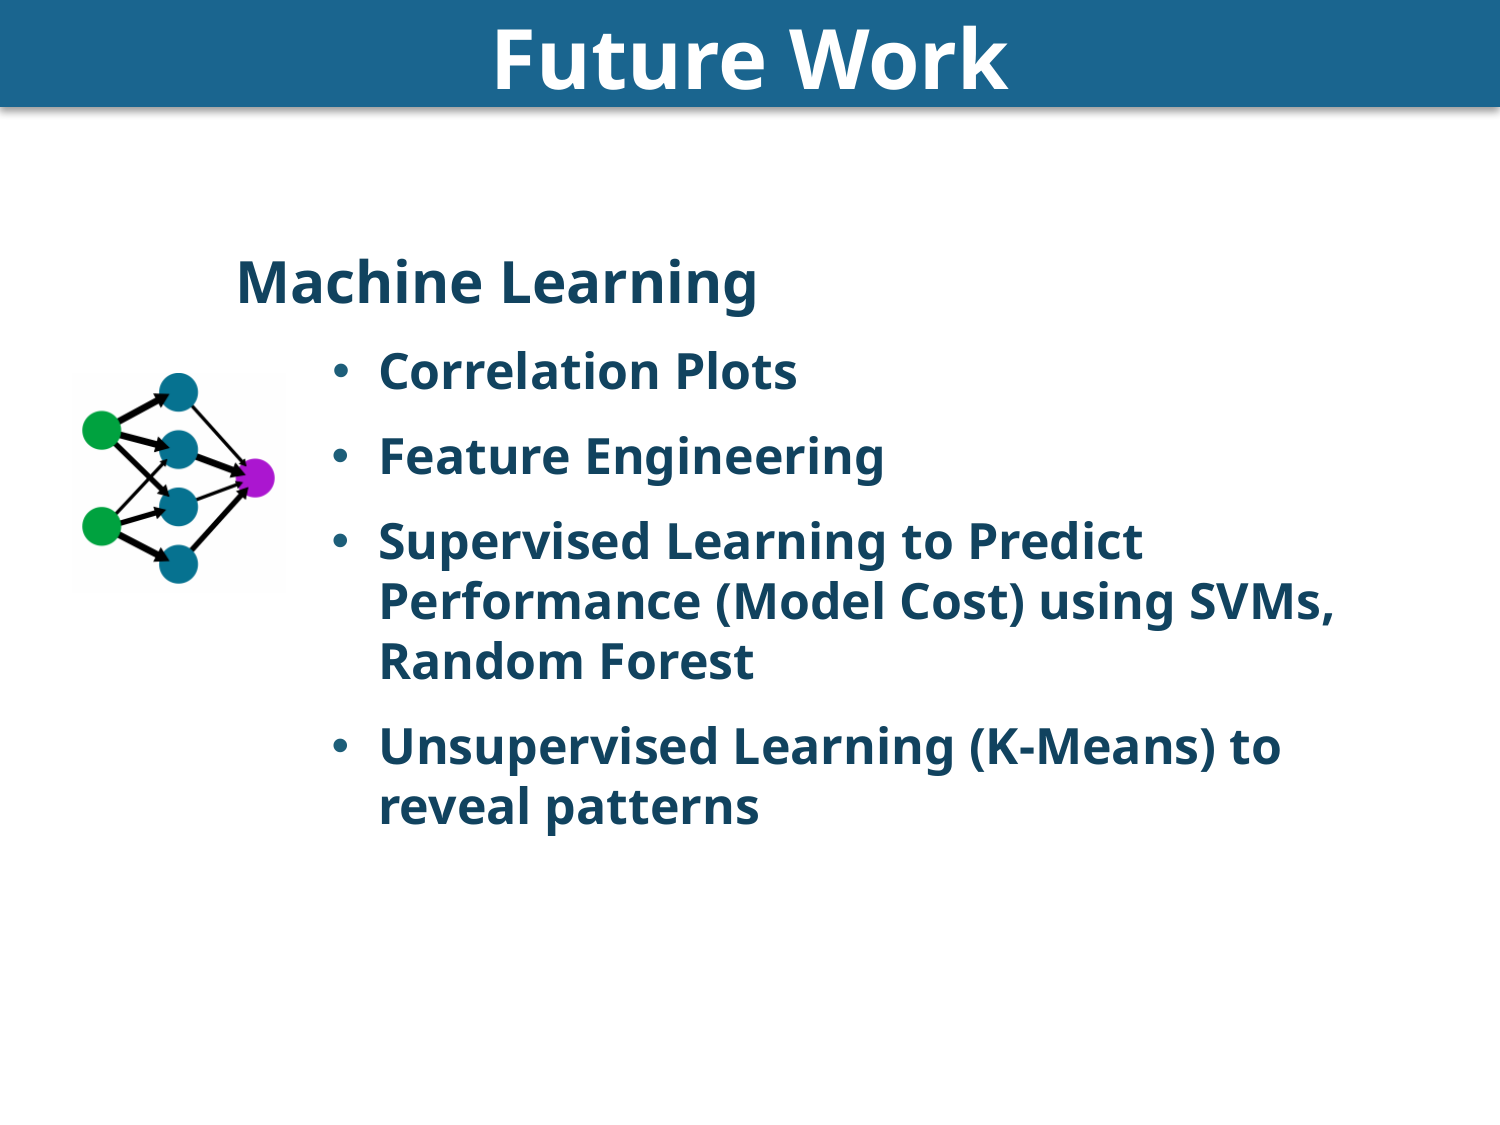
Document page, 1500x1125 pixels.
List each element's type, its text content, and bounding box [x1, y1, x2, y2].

title Future Work [75, 25, 1425, 88]
text_box Machine Learning Correlation Plots Feature Engineering Supervised Learning to Predict Performance (Model Cost) using SVMs, Random Forest Unsupervised Learning (K-Means) to reveal patterns [0, 237, 1452, 752]
picture [71, 373, 286, 594]
